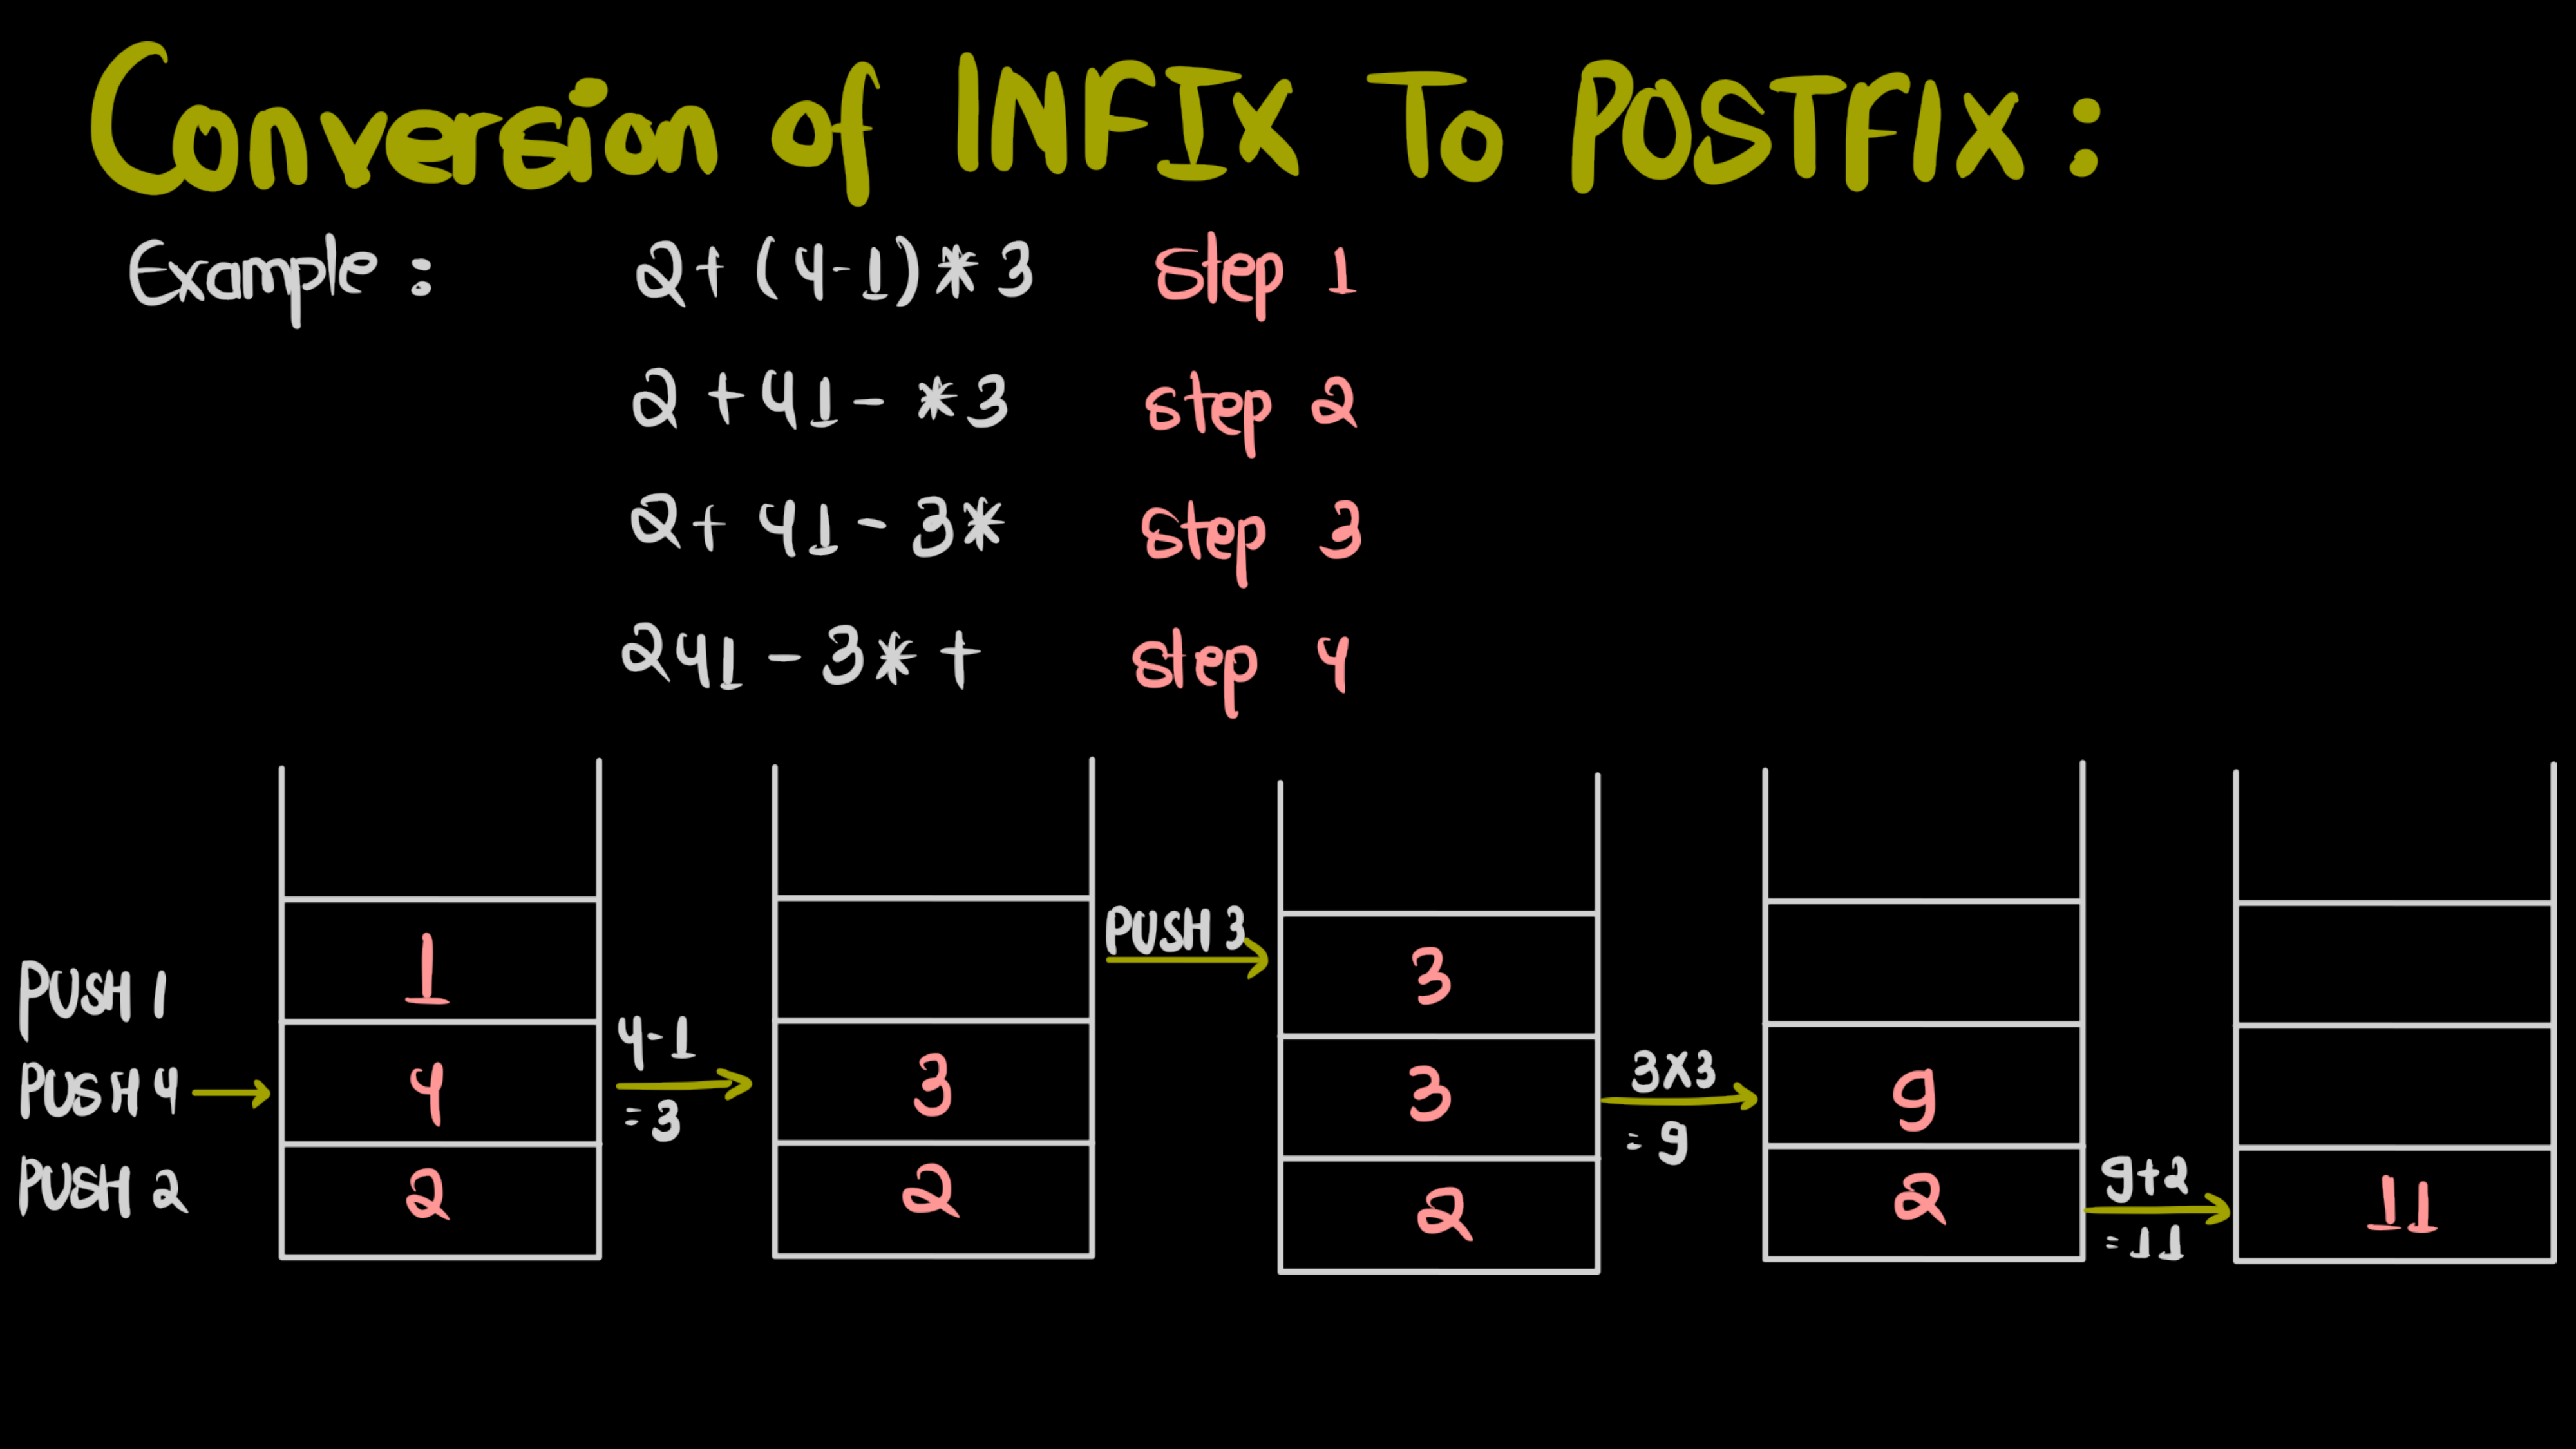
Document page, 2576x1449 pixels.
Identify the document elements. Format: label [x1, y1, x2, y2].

picture [19, 41, 2557, 1275]
